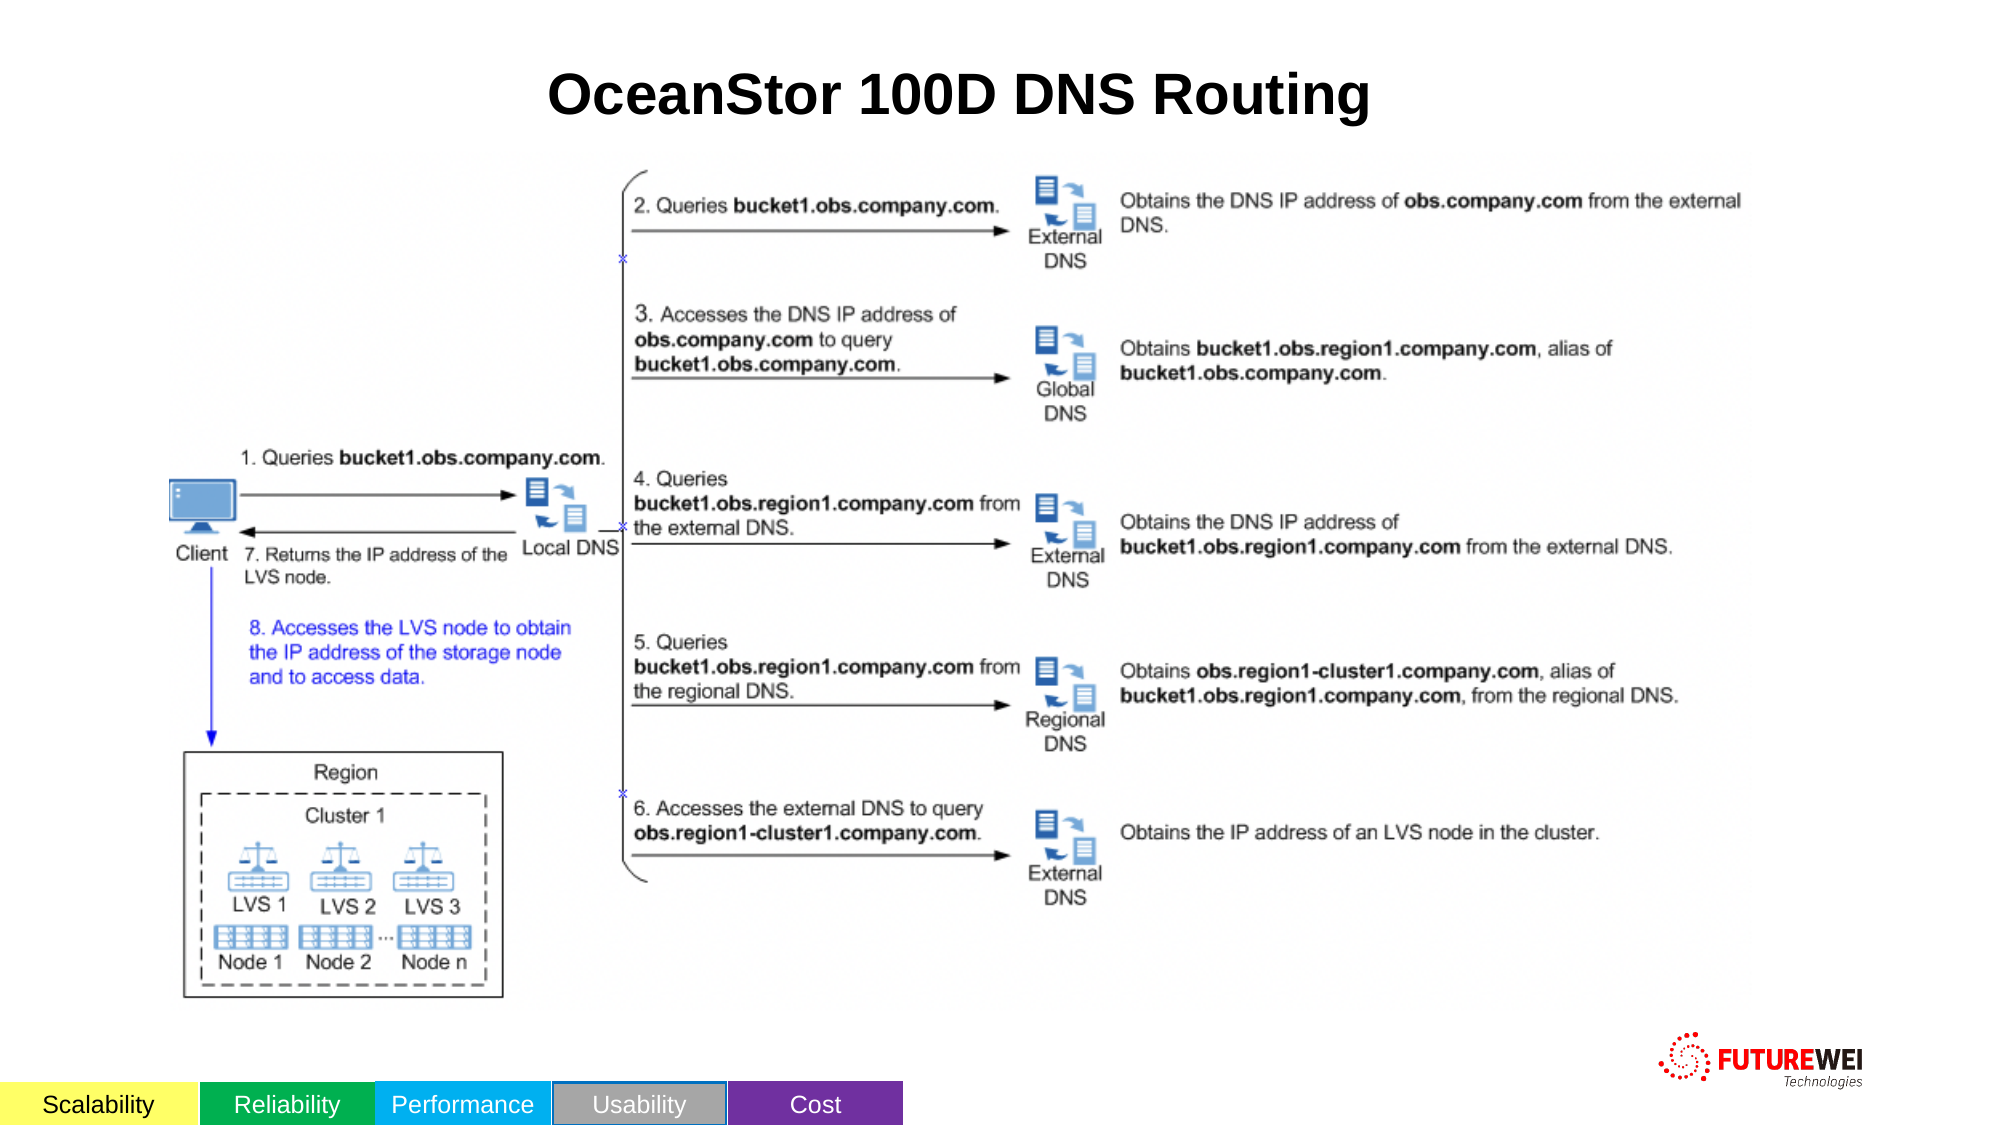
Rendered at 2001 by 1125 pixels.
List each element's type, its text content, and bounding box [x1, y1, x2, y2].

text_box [0, 1082, 903, 1125]
text_box OceanStor 100D DNS Routing [532, 49, 1388, 134]
picture [169, 151, 1882, 1102]
